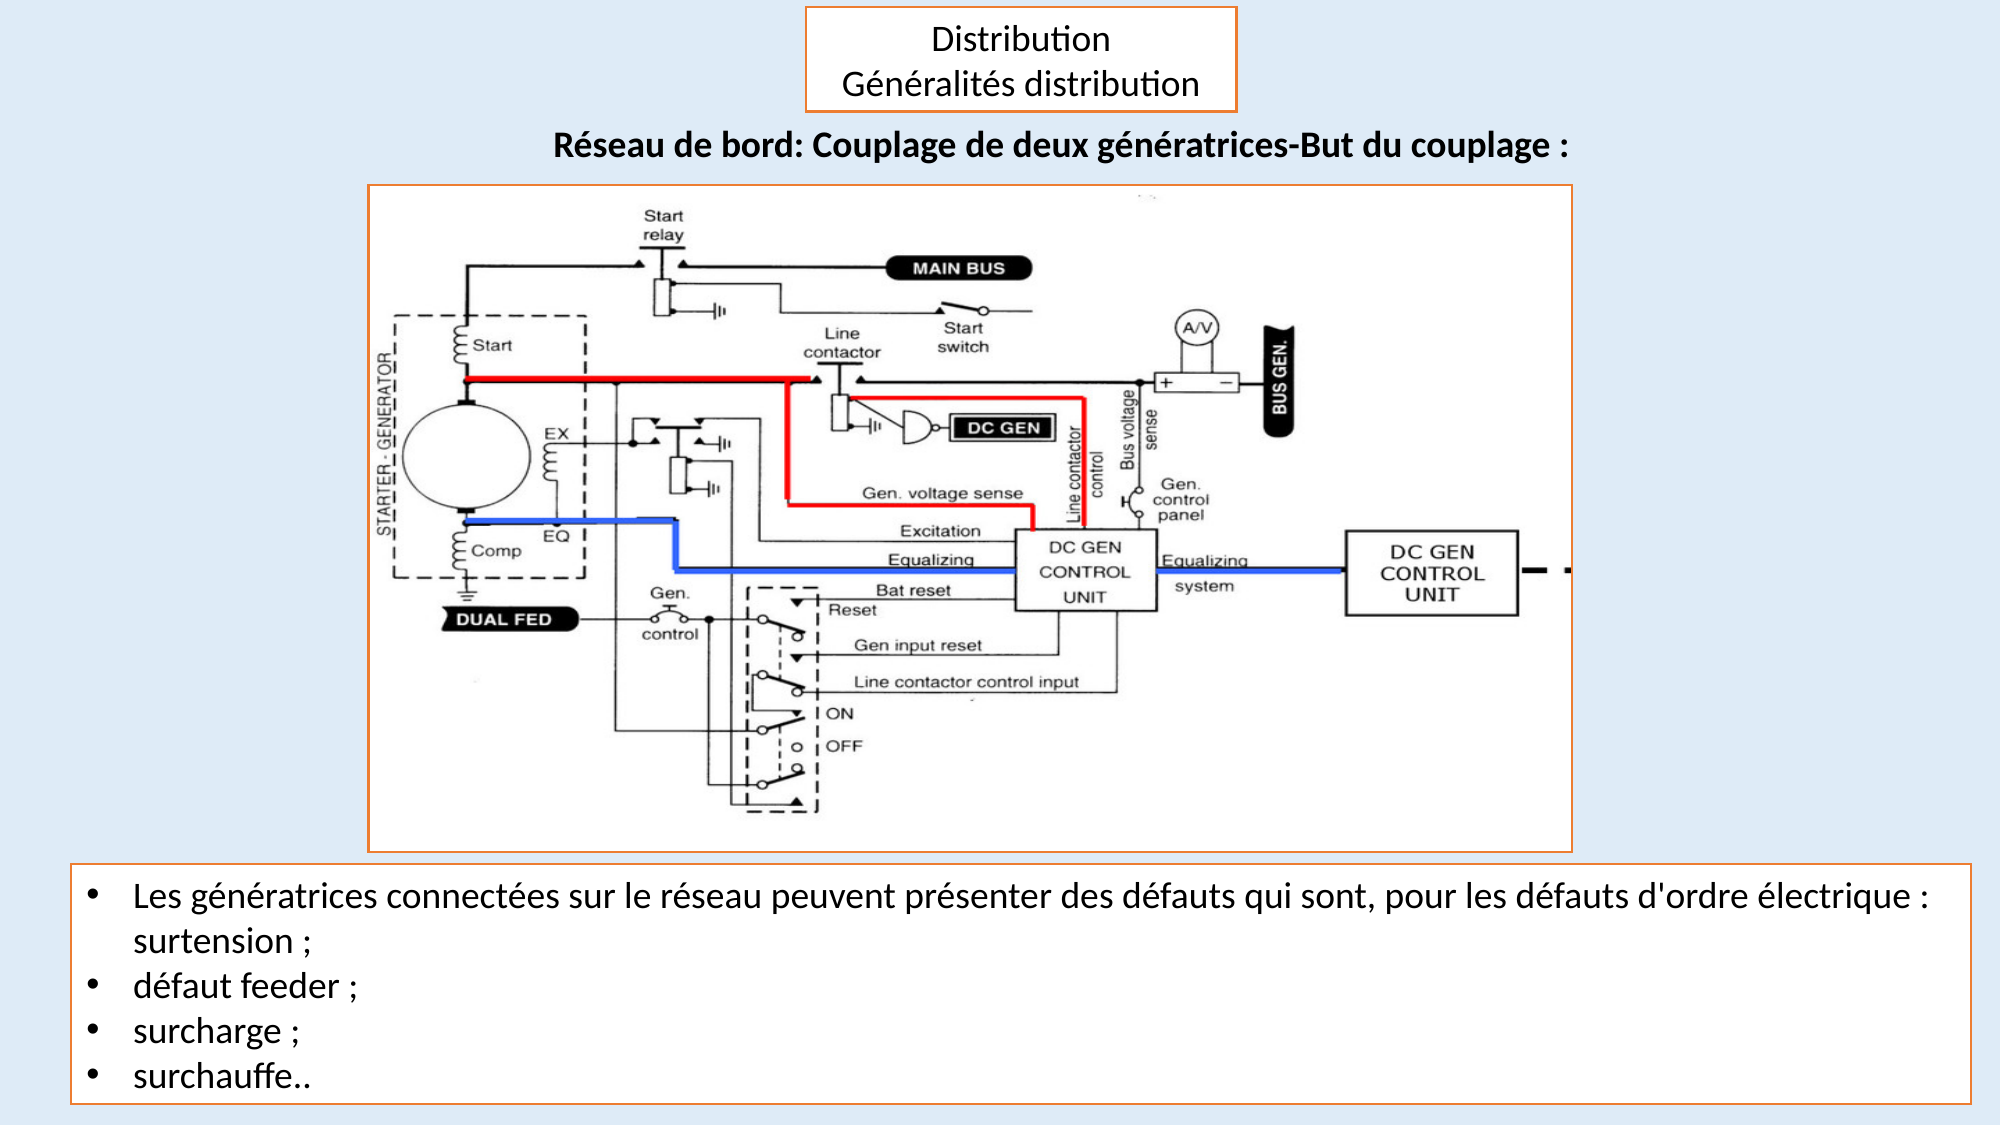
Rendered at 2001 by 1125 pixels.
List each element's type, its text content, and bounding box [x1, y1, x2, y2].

text_box Distribution Généralités distribution [805, 6, 1238, 113]
text_box Réseau de bord: Couplage de deux génératrices-But du couplage : [538, 112, 1586, 218]
text_box Les génératrices connectées sur le réseau peuvent présenter des défauts qui sont, pour les défauts d'ordre électrique : surtension ; défaut feeder ; surcharge ; surchauffe.. [70, 863, 1972, 1105]
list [369, 185, 1572, 851]
